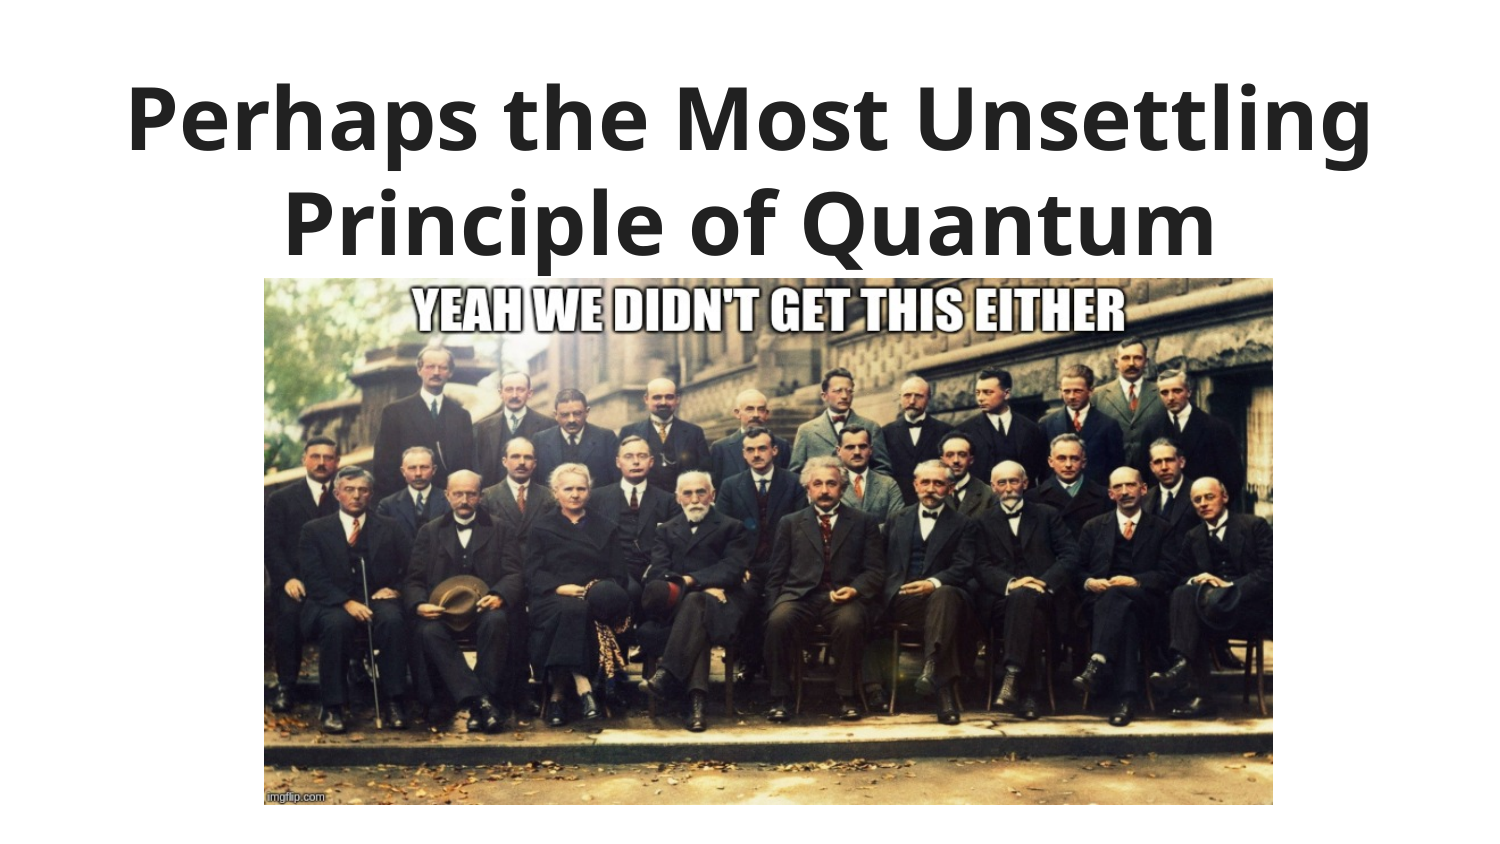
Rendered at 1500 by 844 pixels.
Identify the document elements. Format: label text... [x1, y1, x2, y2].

picture [264, 278, 1273, 806]
title Perhaps the Most Unsettling Principle of Quantum Mechanics [51, 48, 1449, 359]
